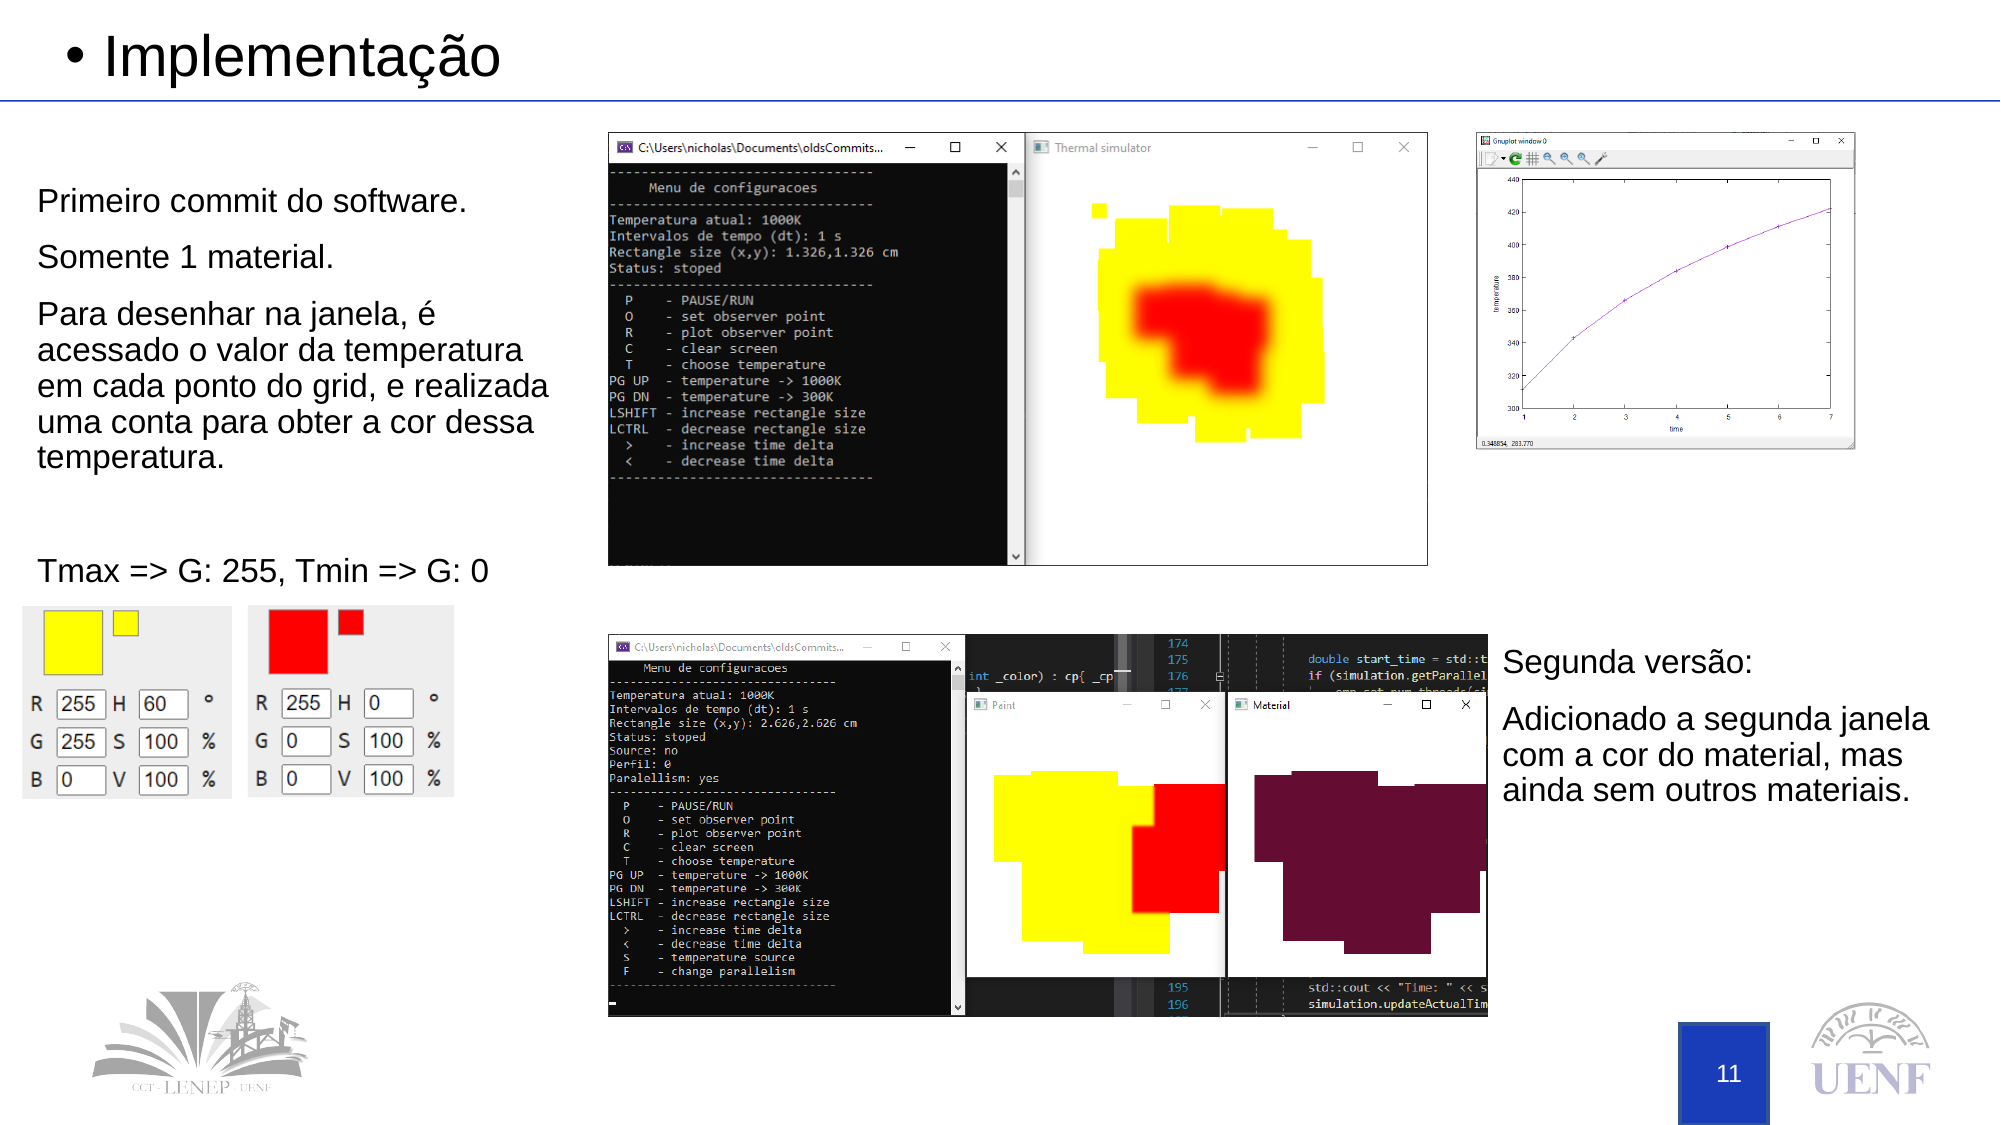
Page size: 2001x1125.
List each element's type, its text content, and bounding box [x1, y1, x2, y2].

text_box Primeiro commit do software. Somente 1 material. Para desenhar na janela, é acessado o valor da temperatura em cada ponto do grid, e realizada uma conta para obter a cor dessa temperatura. Tmax => G: 255, Tmin => G: 0 [22, 176, 579, 605]
picture [608, 604, 1488, 1017]
picture [1476, 132, 1857, 450]
picture [21, 606, 233, 799]
picture [608, 132, 1428, 566]
text_box Segunda versão: Adicionado a segunda janela com a cor do material, mas ainda sem outros materiais. [1492, 637, 2000, 980]
subtitle Implementação [65, 0, 810, 133]
picture [247, 604, 455, 797]
